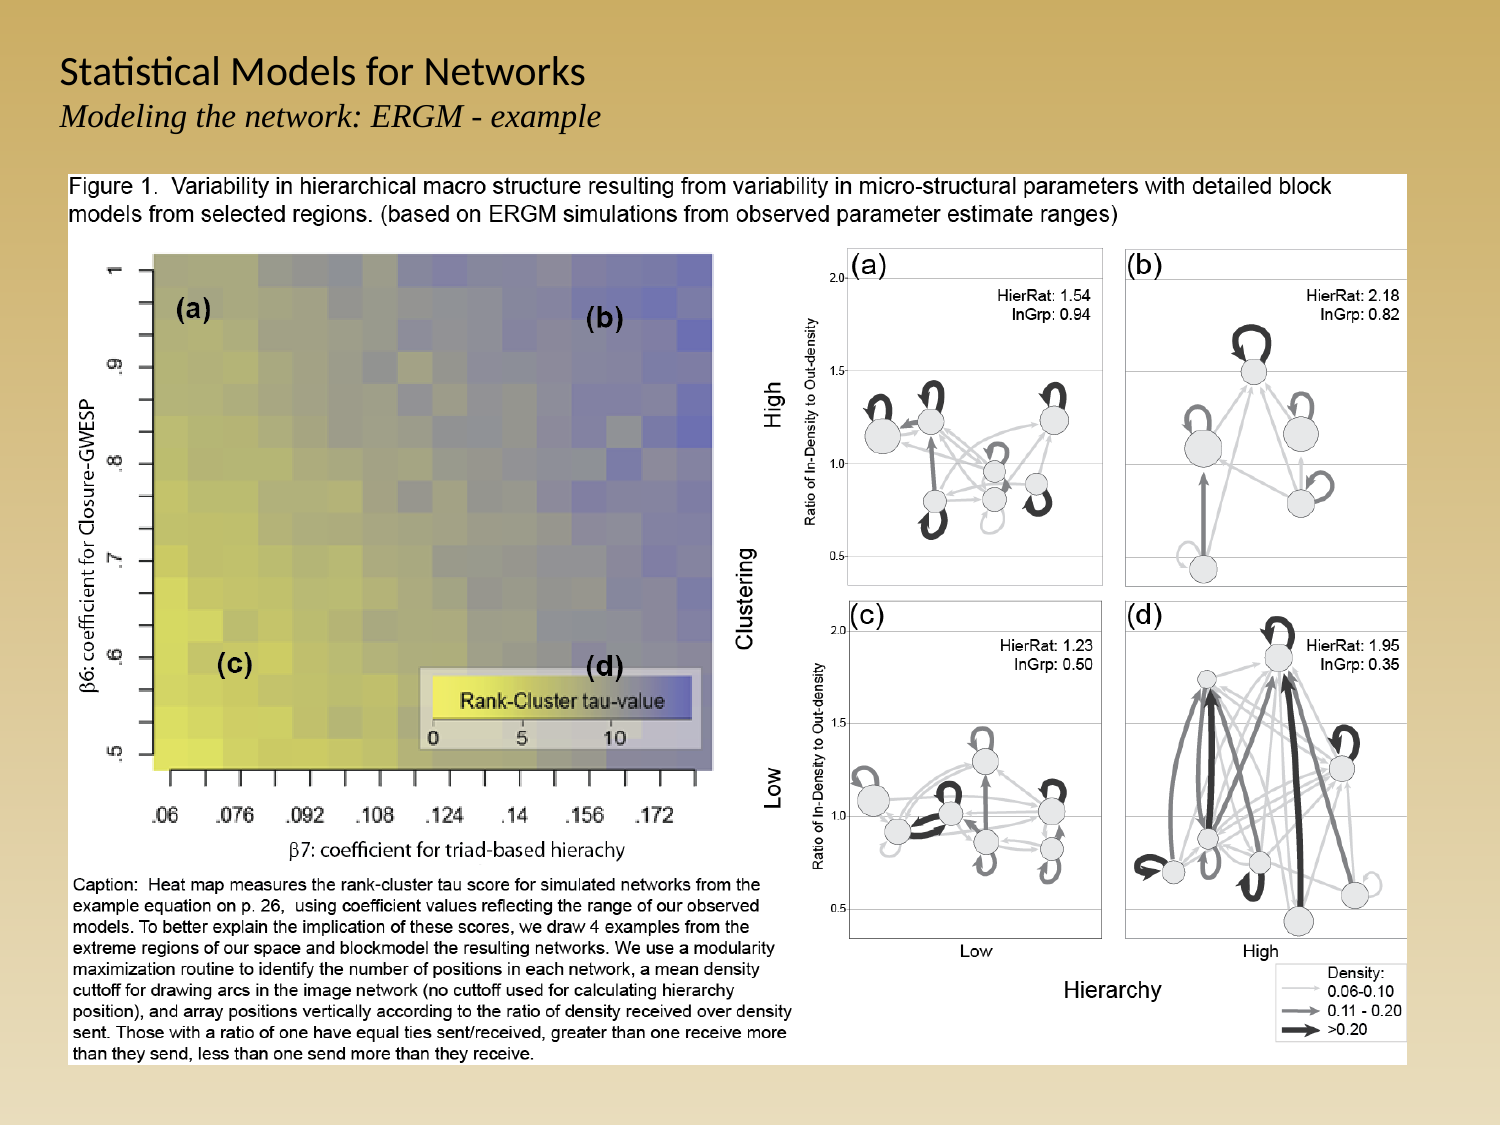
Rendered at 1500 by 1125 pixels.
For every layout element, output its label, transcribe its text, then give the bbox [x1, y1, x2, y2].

text_box Statistical Models for Networks Modeling the network: ERGM - example [44, 36, 618, 142]
picture [68, 174, 1407, 1065]
